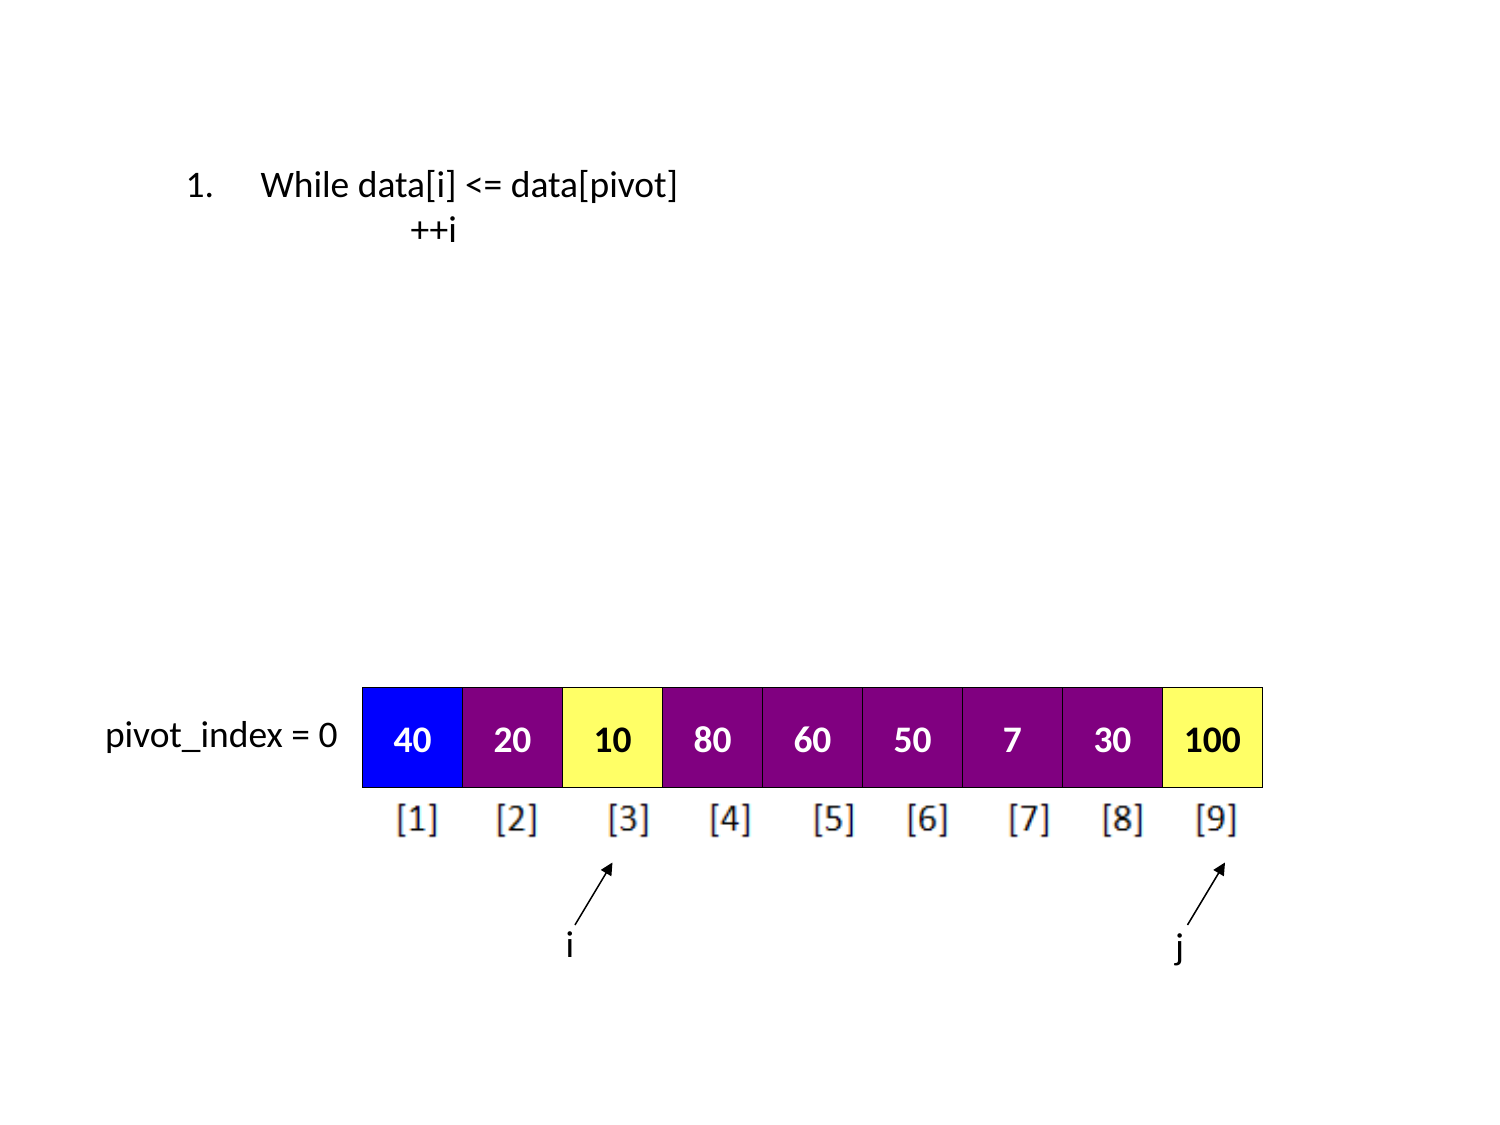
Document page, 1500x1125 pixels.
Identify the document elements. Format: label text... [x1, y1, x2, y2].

text_box [574, 867, 613, 926]
text_box pivot_index = 0 [90, 702, 353, 762]
text_box 50 [862, 687, 962, 787]
text_box i [550, 912, 925, 973]
text_box 7 [962, 687, 1062, 787]
text_box 80 [662, 687, 762, 787]
text_box While data[i] <= data[pivot] ++i [170, 152, 694, 303]
text_box 10 [562, 687, 662, 787]
text_box j [1160, 914, 1425, 975]
text_box [1187, 867, 1225, 926]
text_box [0] [1] [2] [3] [4] [5] [6] [7] [8] [497, 787, 1135, 795]
text_box 60 [762, 687, 862, 787]
text_box 100 [1162, 687, 1263, 788]
text_box 40 [362, 687, 462, 788]
text_box 20 [462, 687, 562, 788]
text_box 30 [1062, 687, 1162, 788]
picture [362, 796, 1278, 858]
